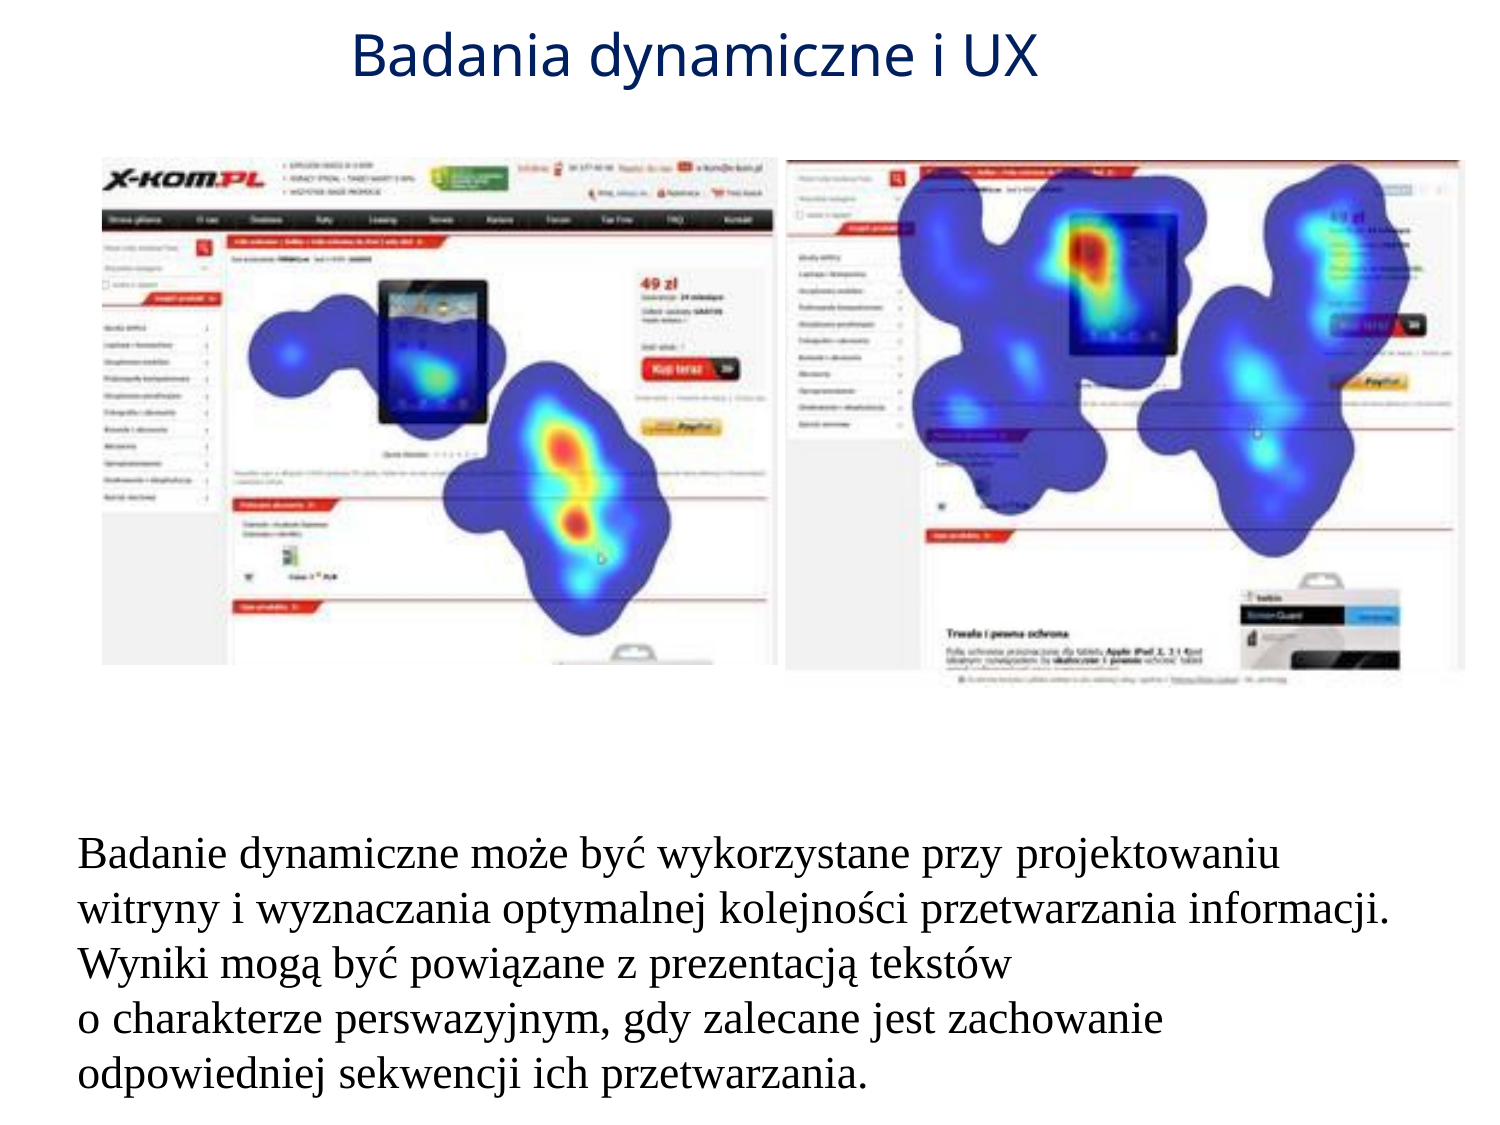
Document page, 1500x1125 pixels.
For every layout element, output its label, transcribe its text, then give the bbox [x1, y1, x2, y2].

text_box [101, 157, 778, 665]
title Badania dynamiczne i UX [348, 15, 1163, 206]
text_box Badanie dynamiczne może być wykorzystane przy projektowaniu witryny i wyznaczania optymalnej kolejności przetwarzania informacji. Wyniki mogą być powiązane z prezentacją tekstów o charakterze perswazyjnym, gdy zalecane jest zachowanie odpowiedniej sekwencji ich przetwarzania. [75, 820, 1395, 1098]
text_box [785, 160, 1466, 688]
